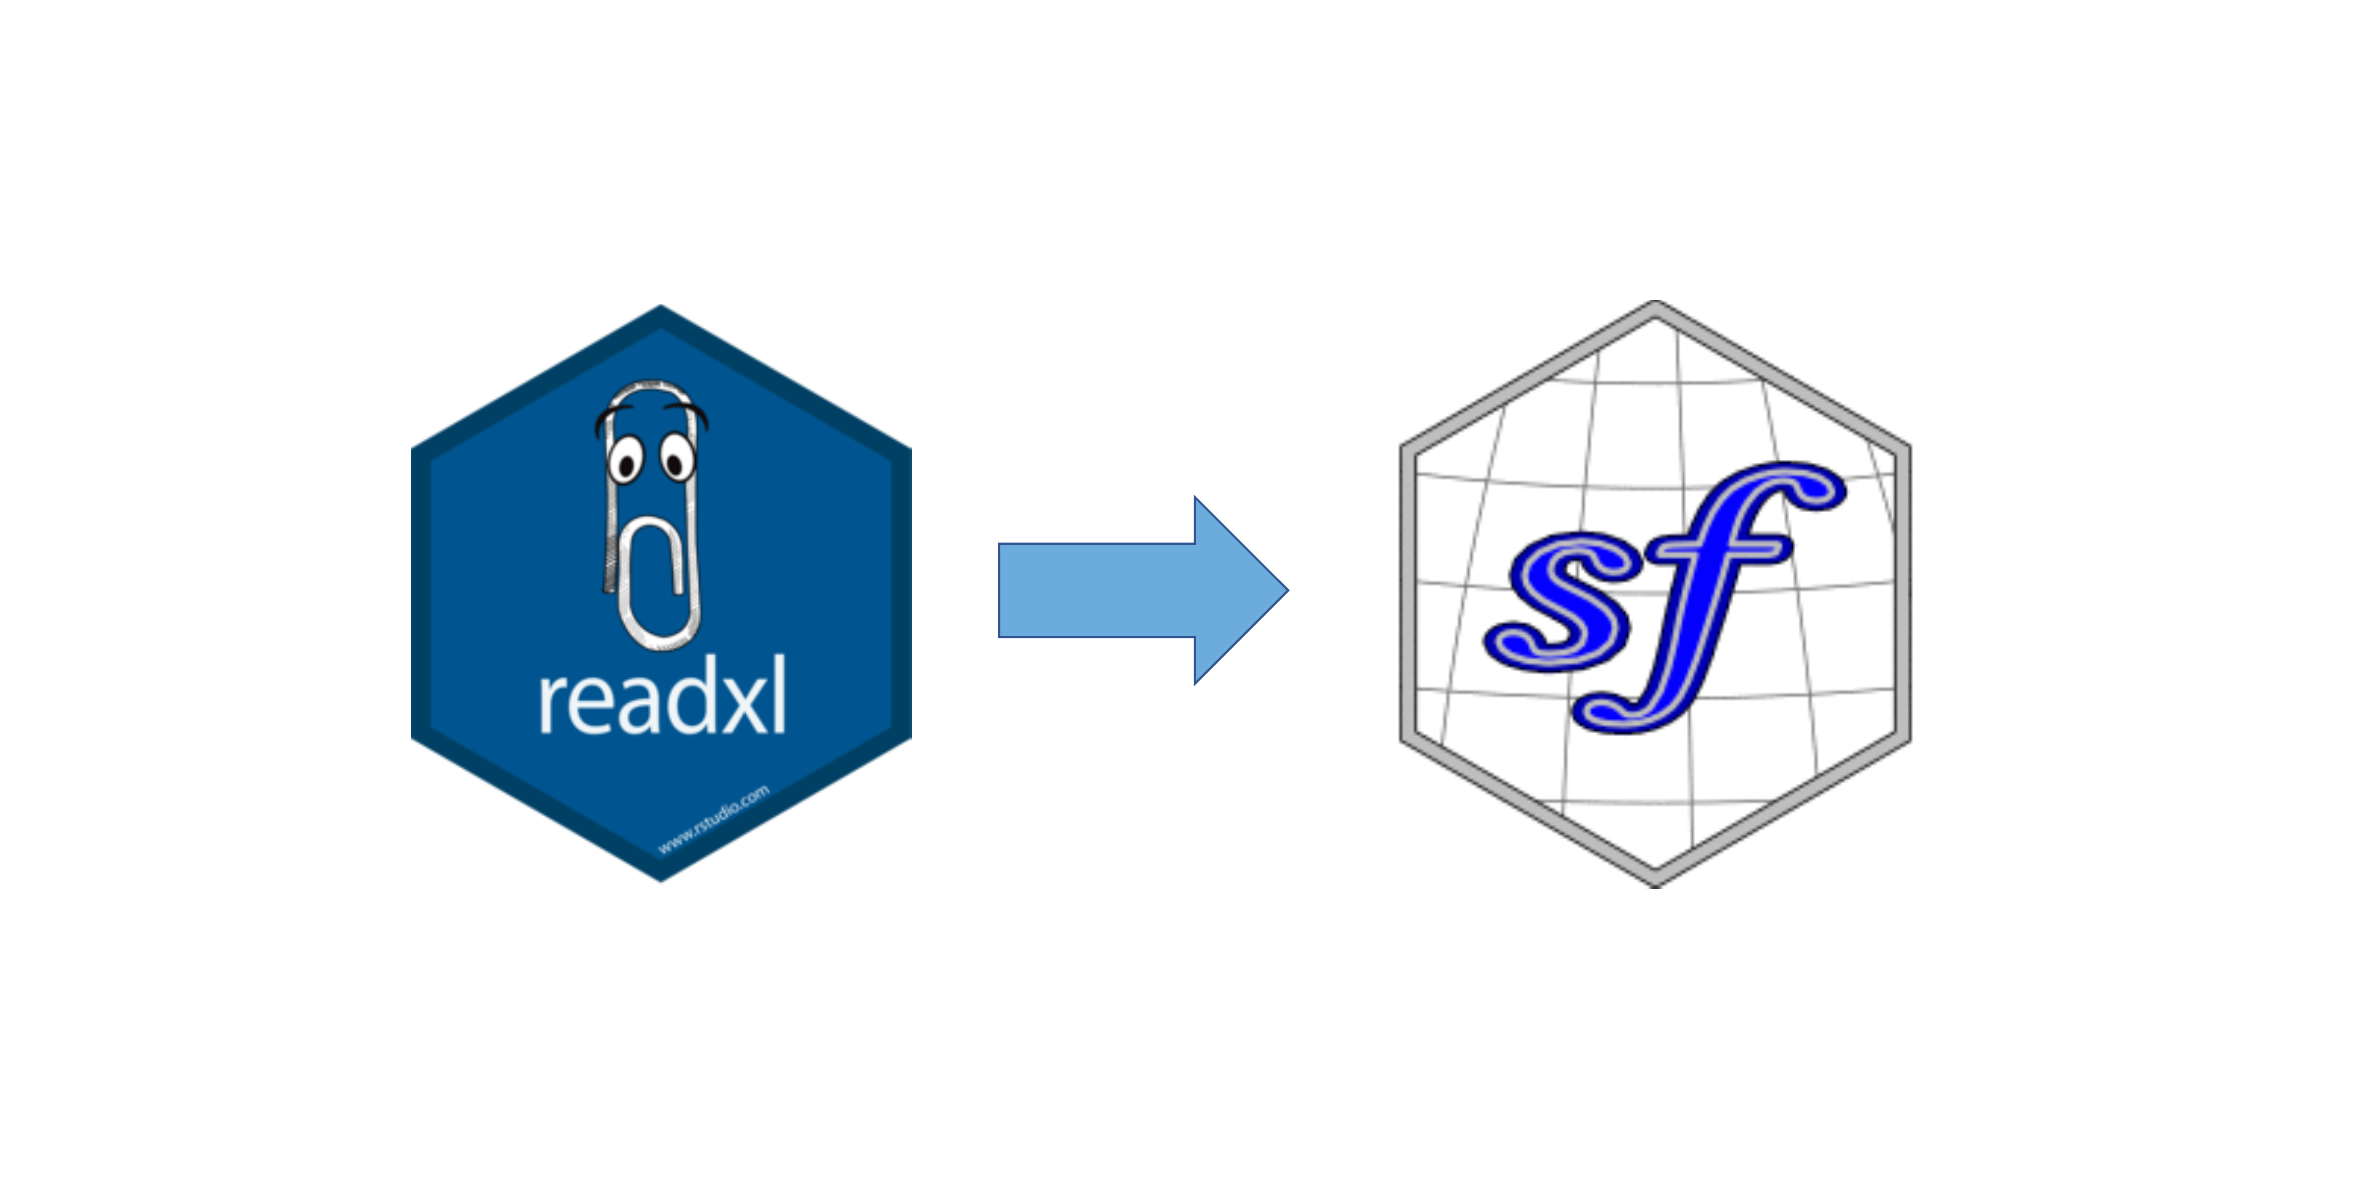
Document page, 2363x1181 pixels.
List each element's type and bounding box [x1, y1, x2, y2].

text_box [998, 494, 1290, 687]
picture [1362, 300, 1951, 889]
picture [411, 304, 912, 885]
